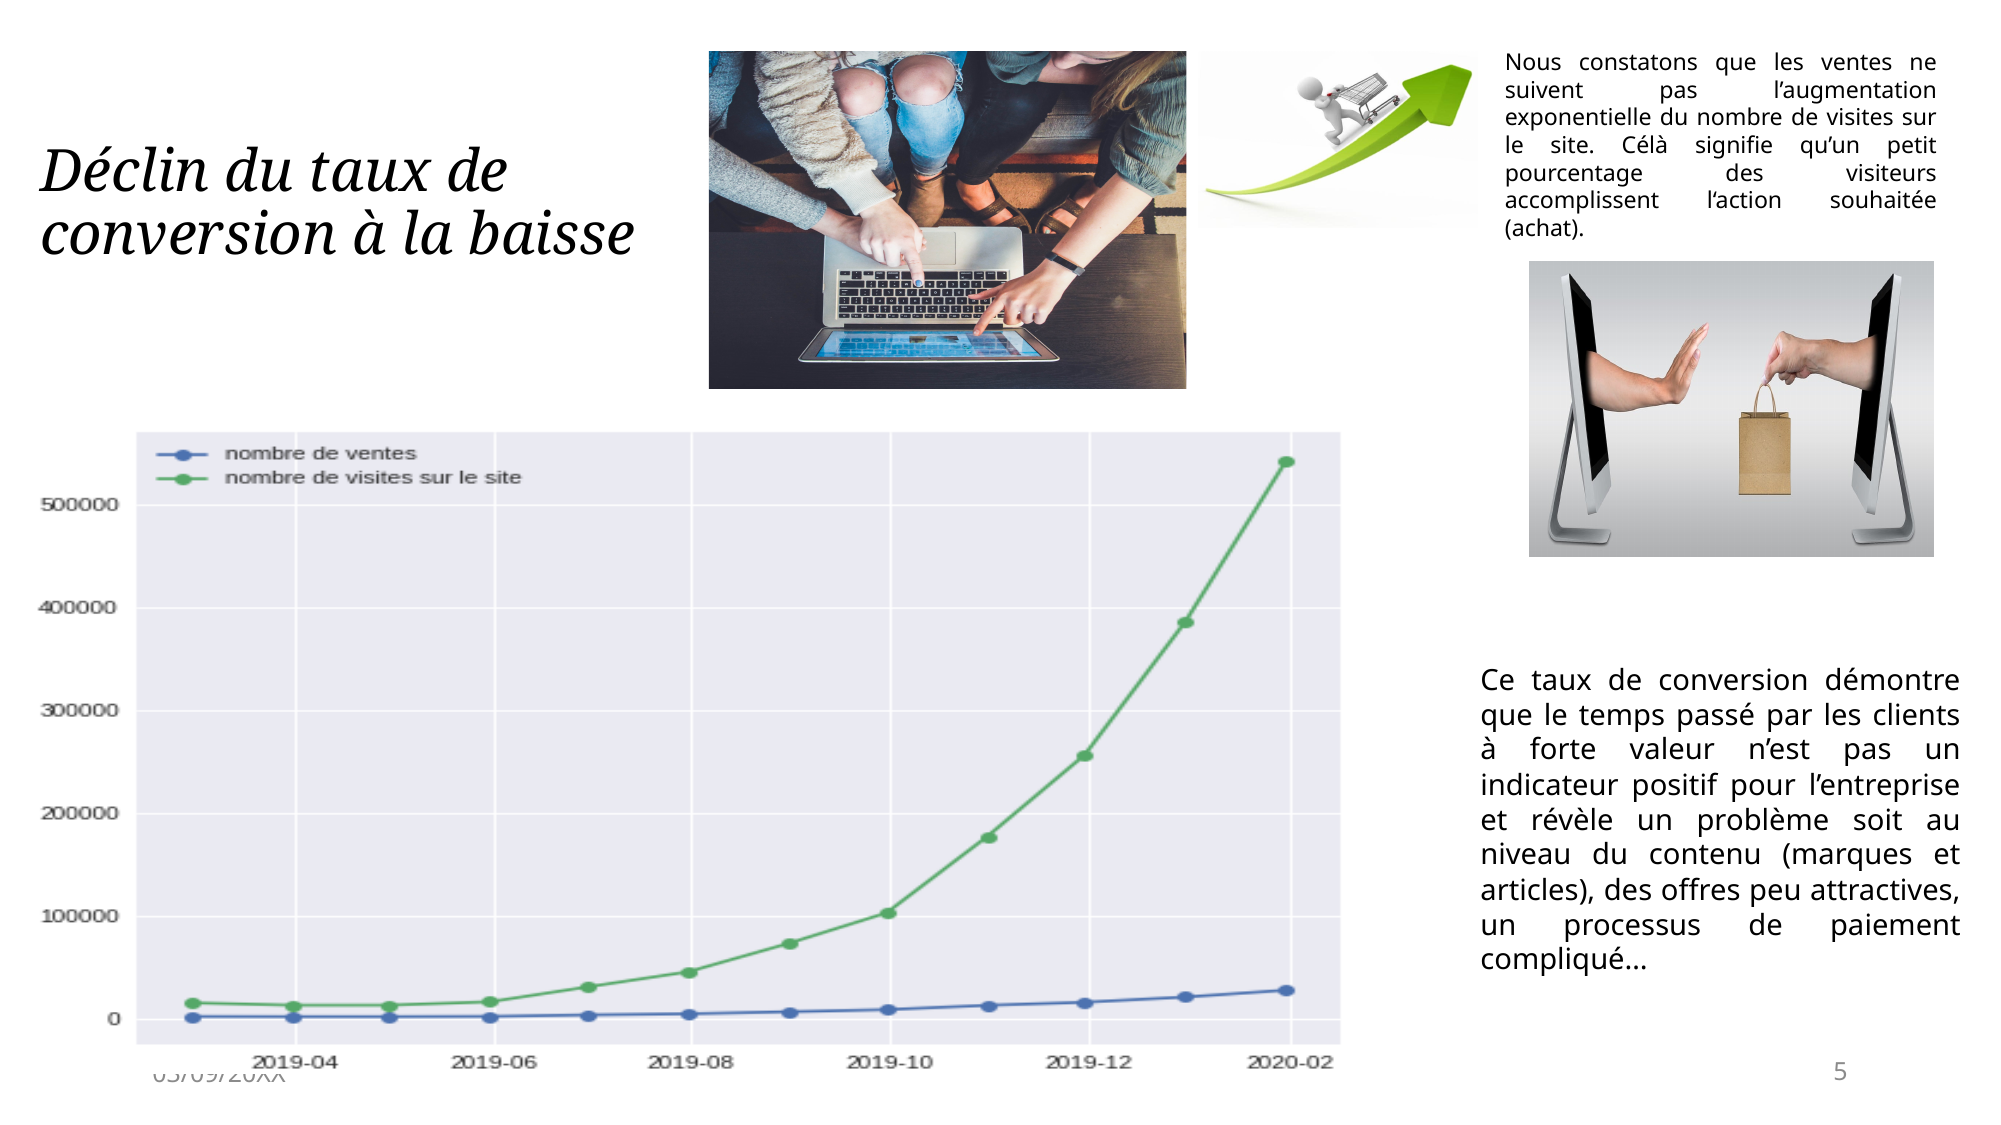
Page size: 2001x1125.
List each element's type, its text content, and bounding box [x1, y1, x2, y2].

picture [24, 430, 1359, 1074]
picture [1529, 261, 1934, 557]
text_box Nous constatons que les ventes ne suivent pas l’augmentation exponentielle du nombre de visites sur le site. Célà signifie qu’un petit pourcentage des visiteurs accomplissent l‘action souhaitée (achat). [1489, 39, 1952, 250]
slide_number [137, 1074, 588, 1103]
title Déclin du taux de conversion à la baisse [25, 19, 697, 389]
picture [1198, 51, 1478, 228]
text_box Ce taux de conversion démontre que le temps passé par les clients à forte valeur n’est pas un indicateur positif pour l’entreprise et révèle un problème soit au niveau du contenu (marques et articles), des offres peu attractives, un processus de paiement compliqué… [1465, 653, 1976, 983]
slide_number 5 [1412, 1042, 1863, 1103]
picture [708, 51, 1187, 389]
